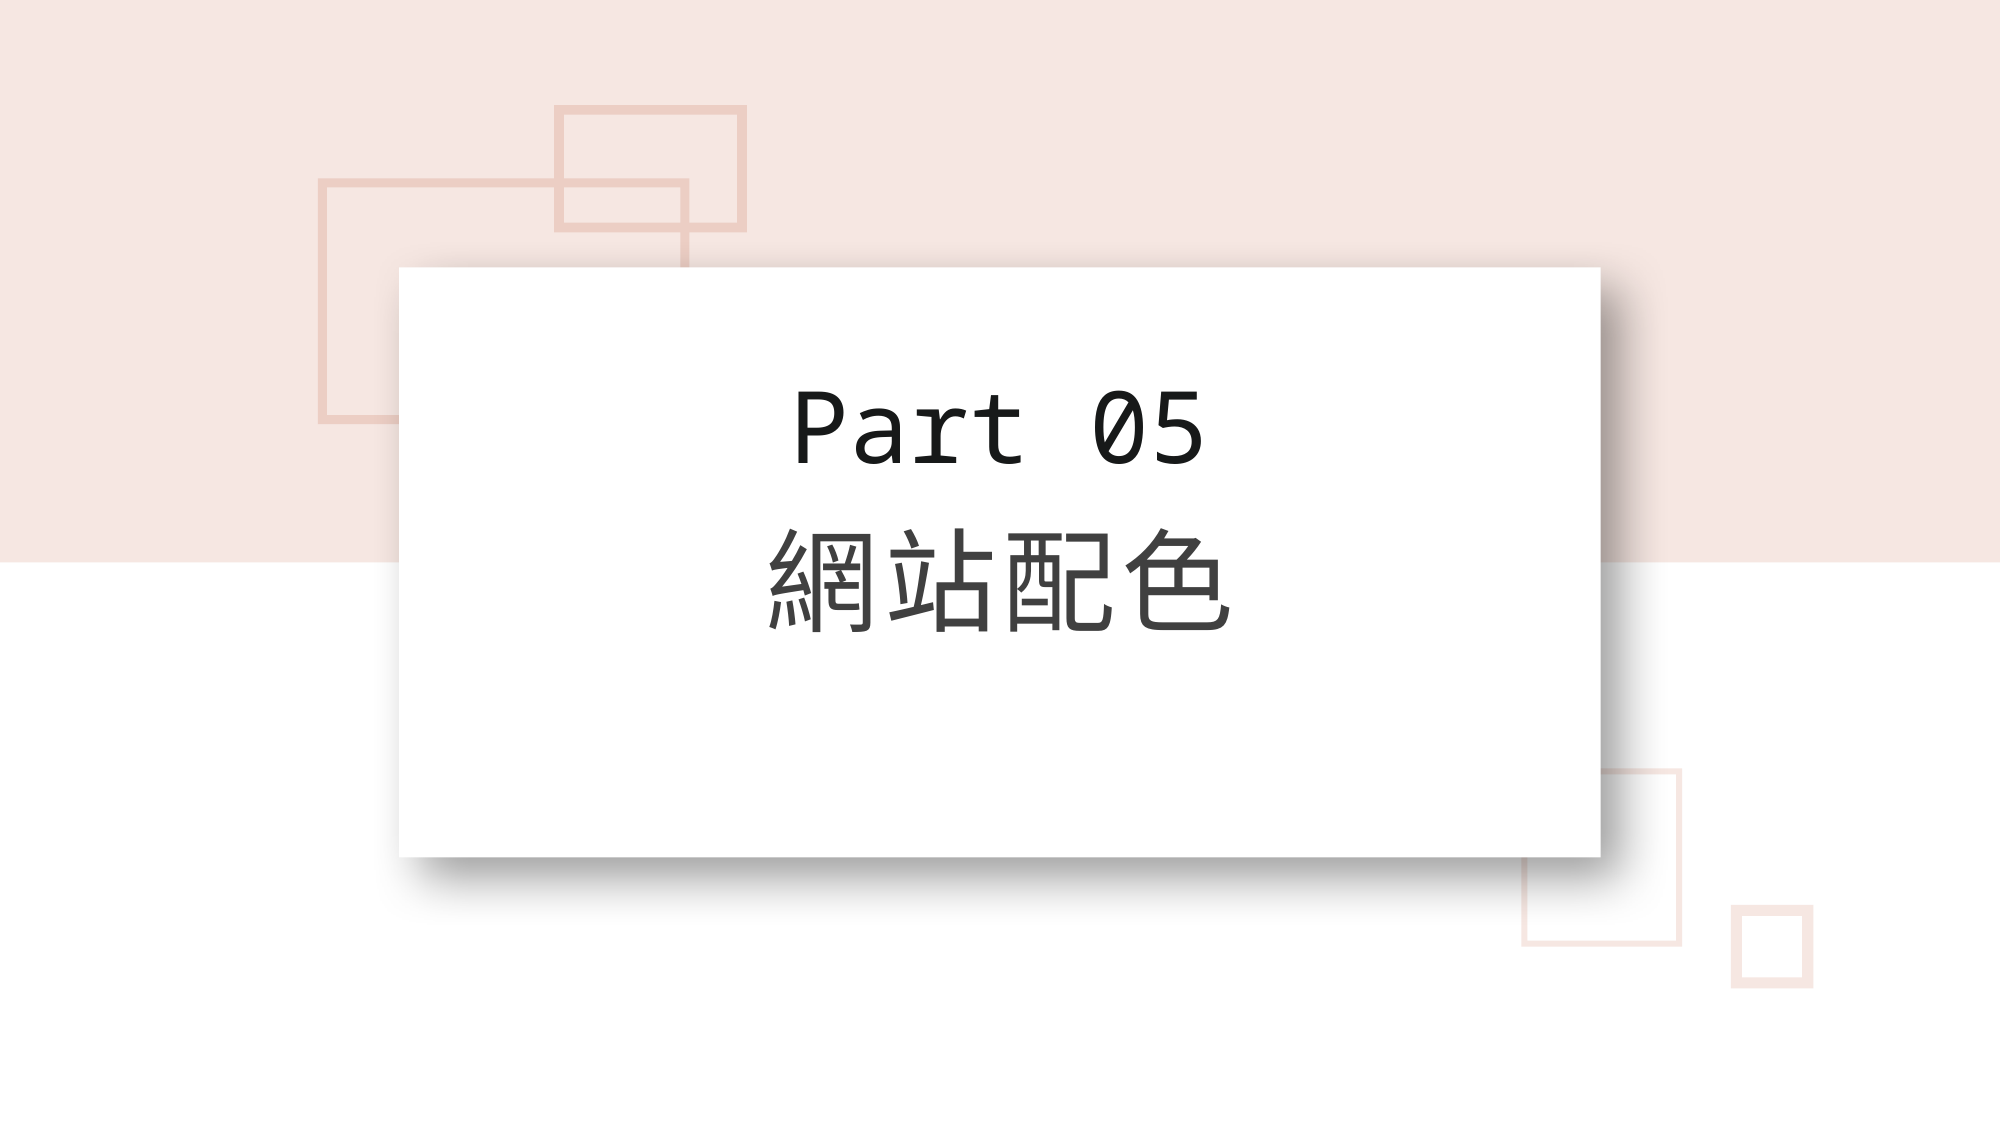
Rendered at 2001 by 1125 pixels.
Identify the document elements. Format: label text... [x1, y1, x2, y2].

text_box Part 05 [746, 356, 1254, 491]
text_box [679, 233, 690, 255]
text_box 網站配色 [412, 503, 1588, 654]
text_box [398, 266, 1602, 858]
text_box [565, 177, 690, 222]
text_box [553, 104, 748, 233]
text_box [1730, 904, 1814, 989]
text_box [1520, 767, 1683, 948]
text_box [317, 177, 553, 425]
text_box [0, 0, 2000, 563]
